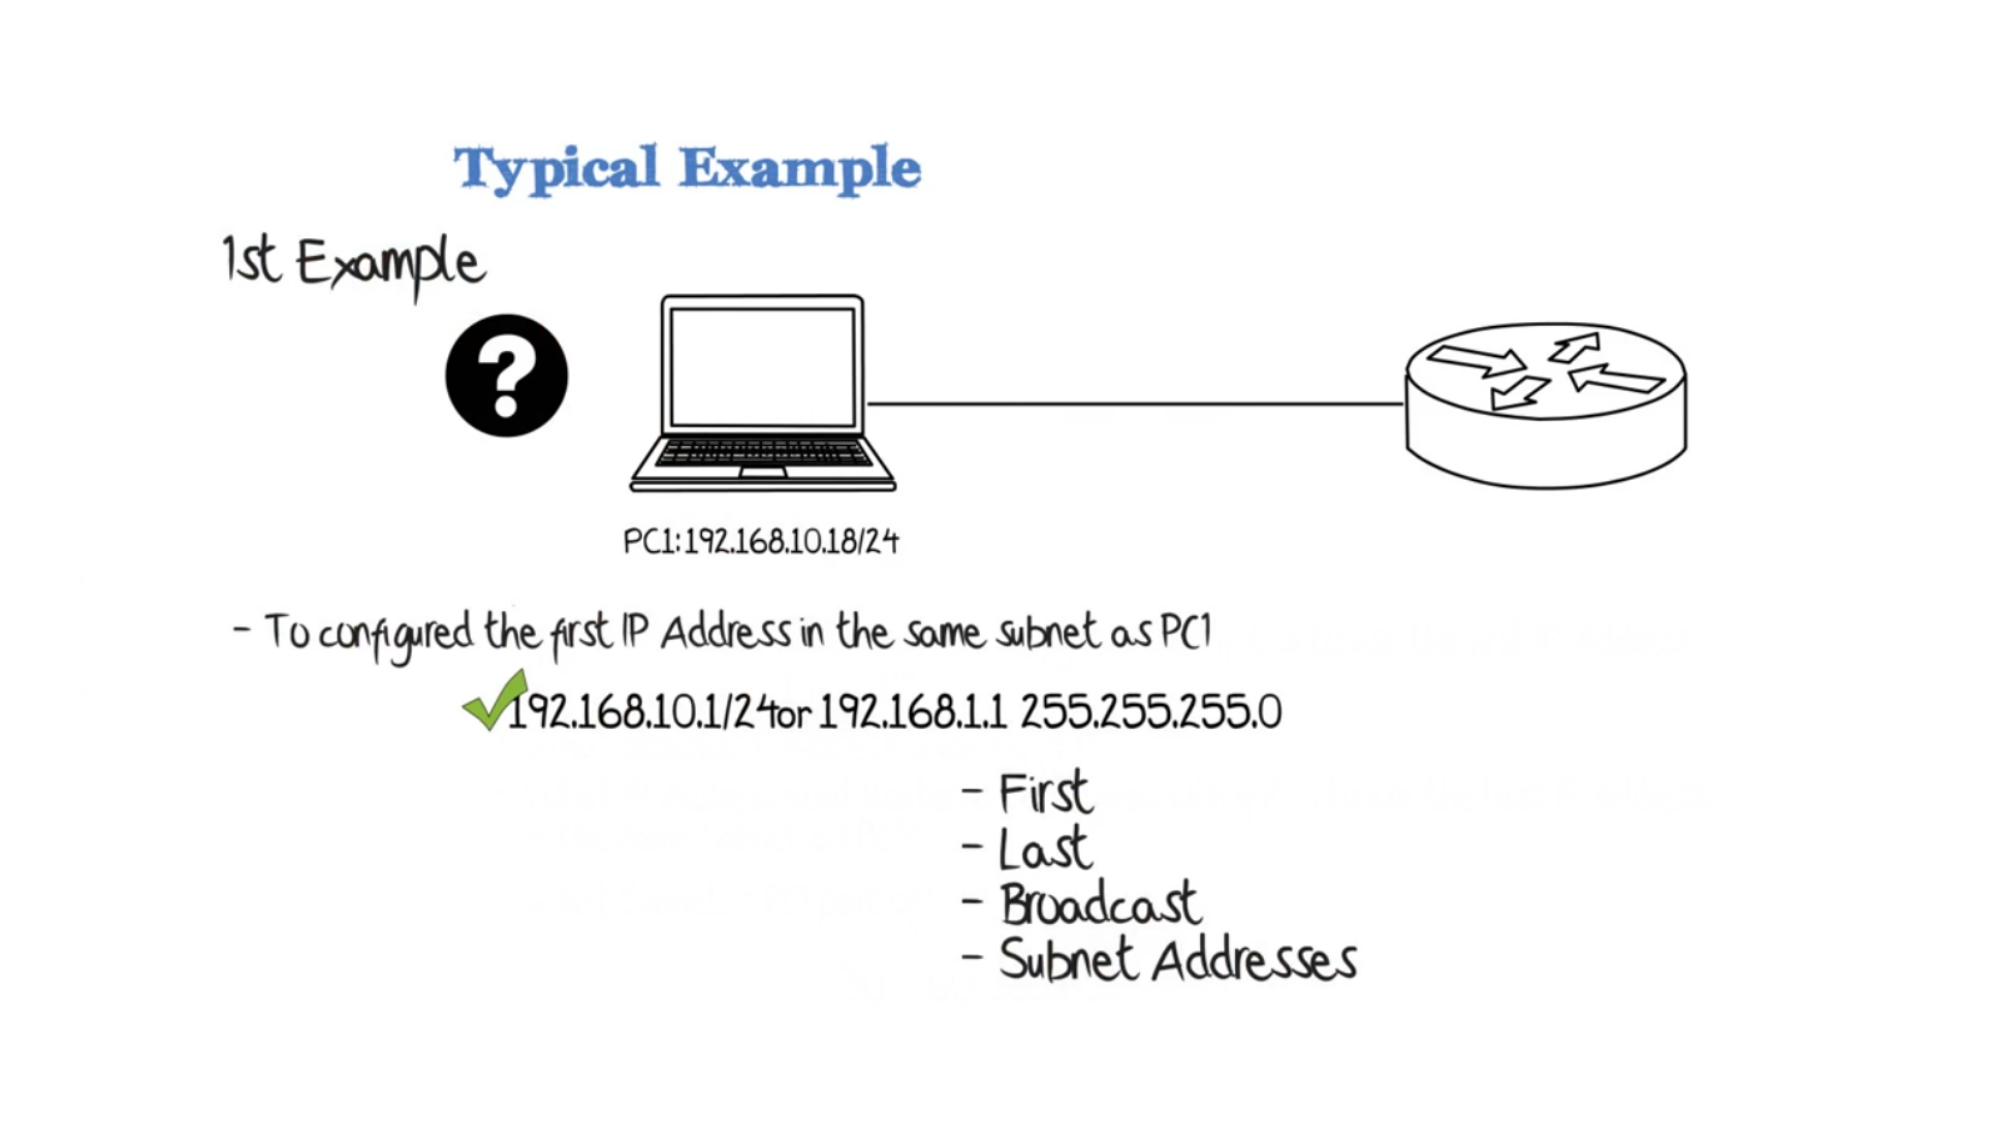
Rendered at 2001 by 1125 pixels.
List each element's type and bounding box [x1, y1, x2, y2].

picture [58, 42, 1942, 1083]
